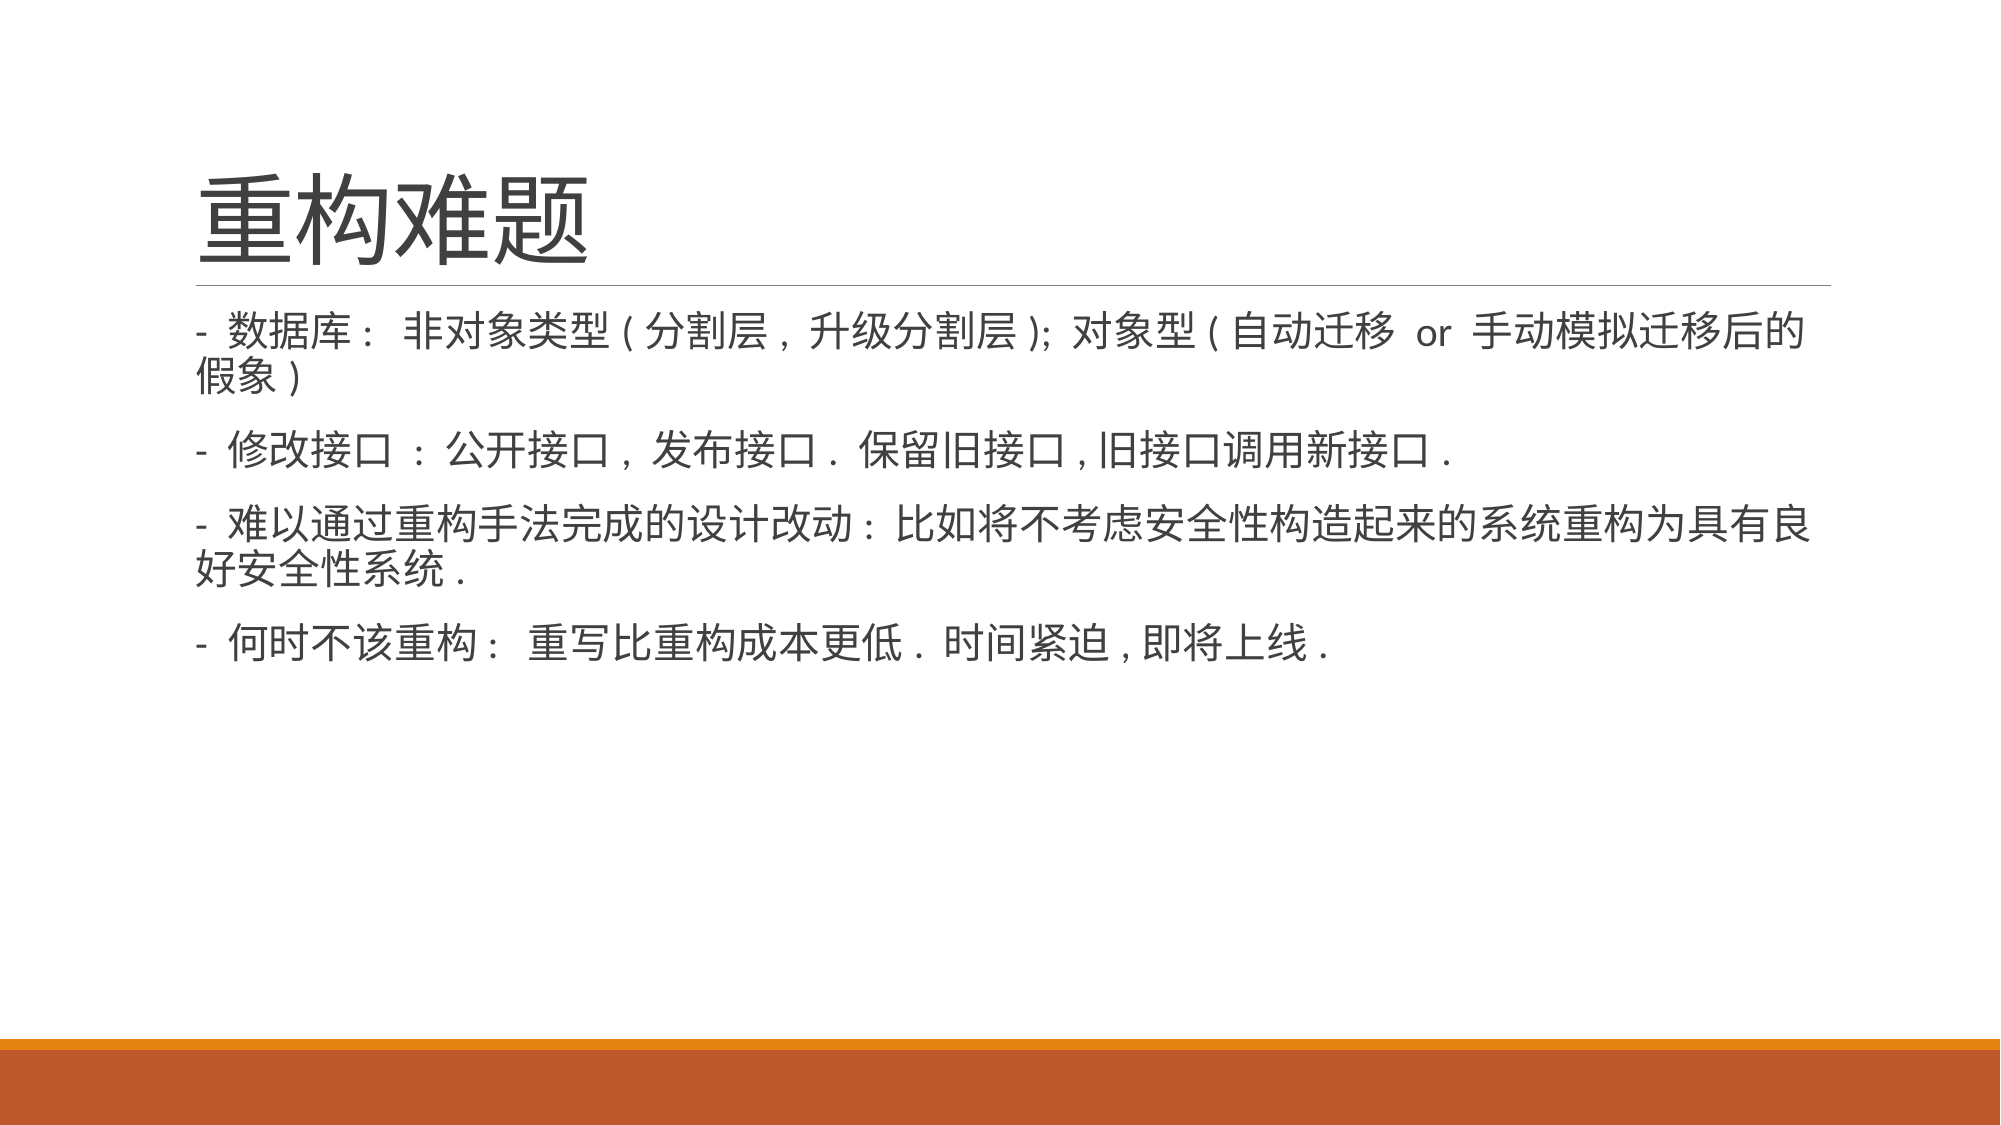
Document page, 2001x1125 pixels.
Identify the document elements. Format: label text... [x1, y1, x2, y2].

title 重构难题 [180, 47, 1830, 285]
list - 数据库: 非对象类型(分割层, 升级分割层); 对象型(自动迁移 or 手动模拟迁移后的假象) - 修改接口 : 公开接口, 发布接口. 保留旧接口,旧接口调用新接口. - 难以通过重构手法完成的设计改动: 比如将不考虑安全性构造起来的系统重构为具有良好安全性系统. - 何时不该重构: 重写比重构成本更低. 时间紧迫,即将上线. [180, 302, 1830, 963]
